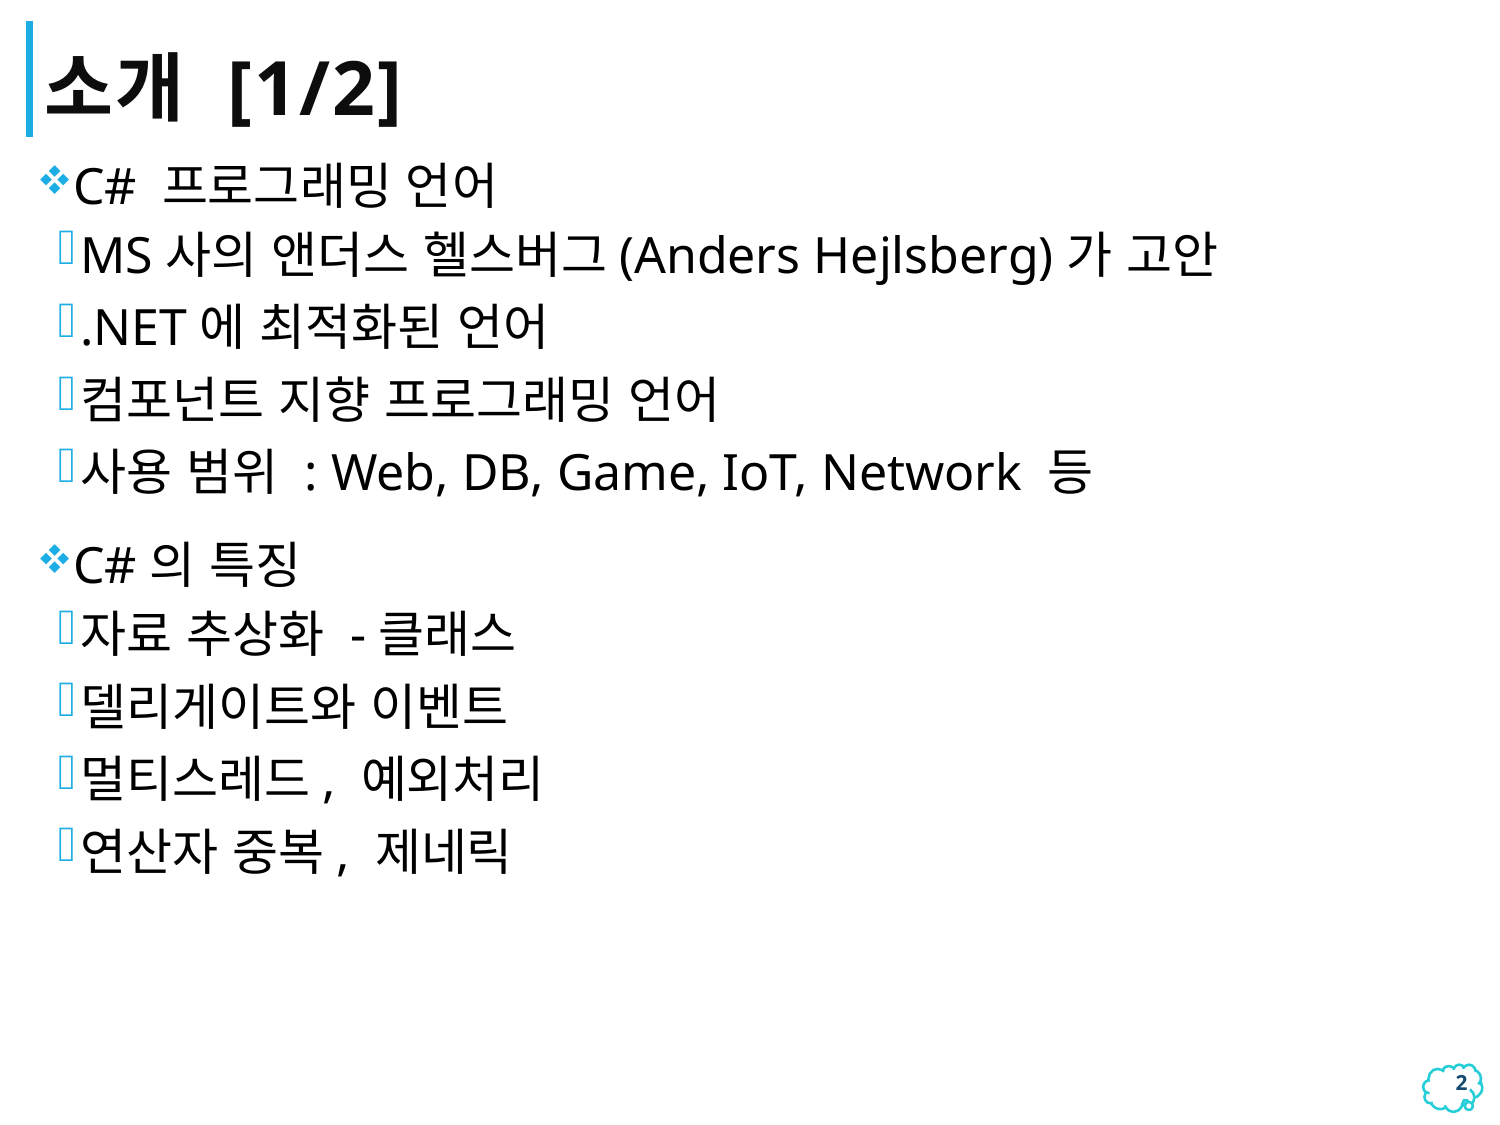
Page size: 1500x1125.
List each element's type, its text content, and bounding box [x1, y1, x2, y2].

slide_number 1 [1387, 1058, 1483, 1110]
title 소개 [1/2] [29, 21, 1226, 138]
list C# 프로그래밍 언어 MS사의 앤더스 헬스버그(Anders Hejlsberg)가 고안 .NET에 최적화된 언어 컴포넌트 지향 프로그래밍 언어 사용 범위 : Web, DB, Game, IoT, Network 등 C#의 특징 자료 추상화 -클래스 델리게이트와 이벤트 멀티스레드, 예외처리 연산자 중복, 제네릭 [29, 147, 1471, 1069]
